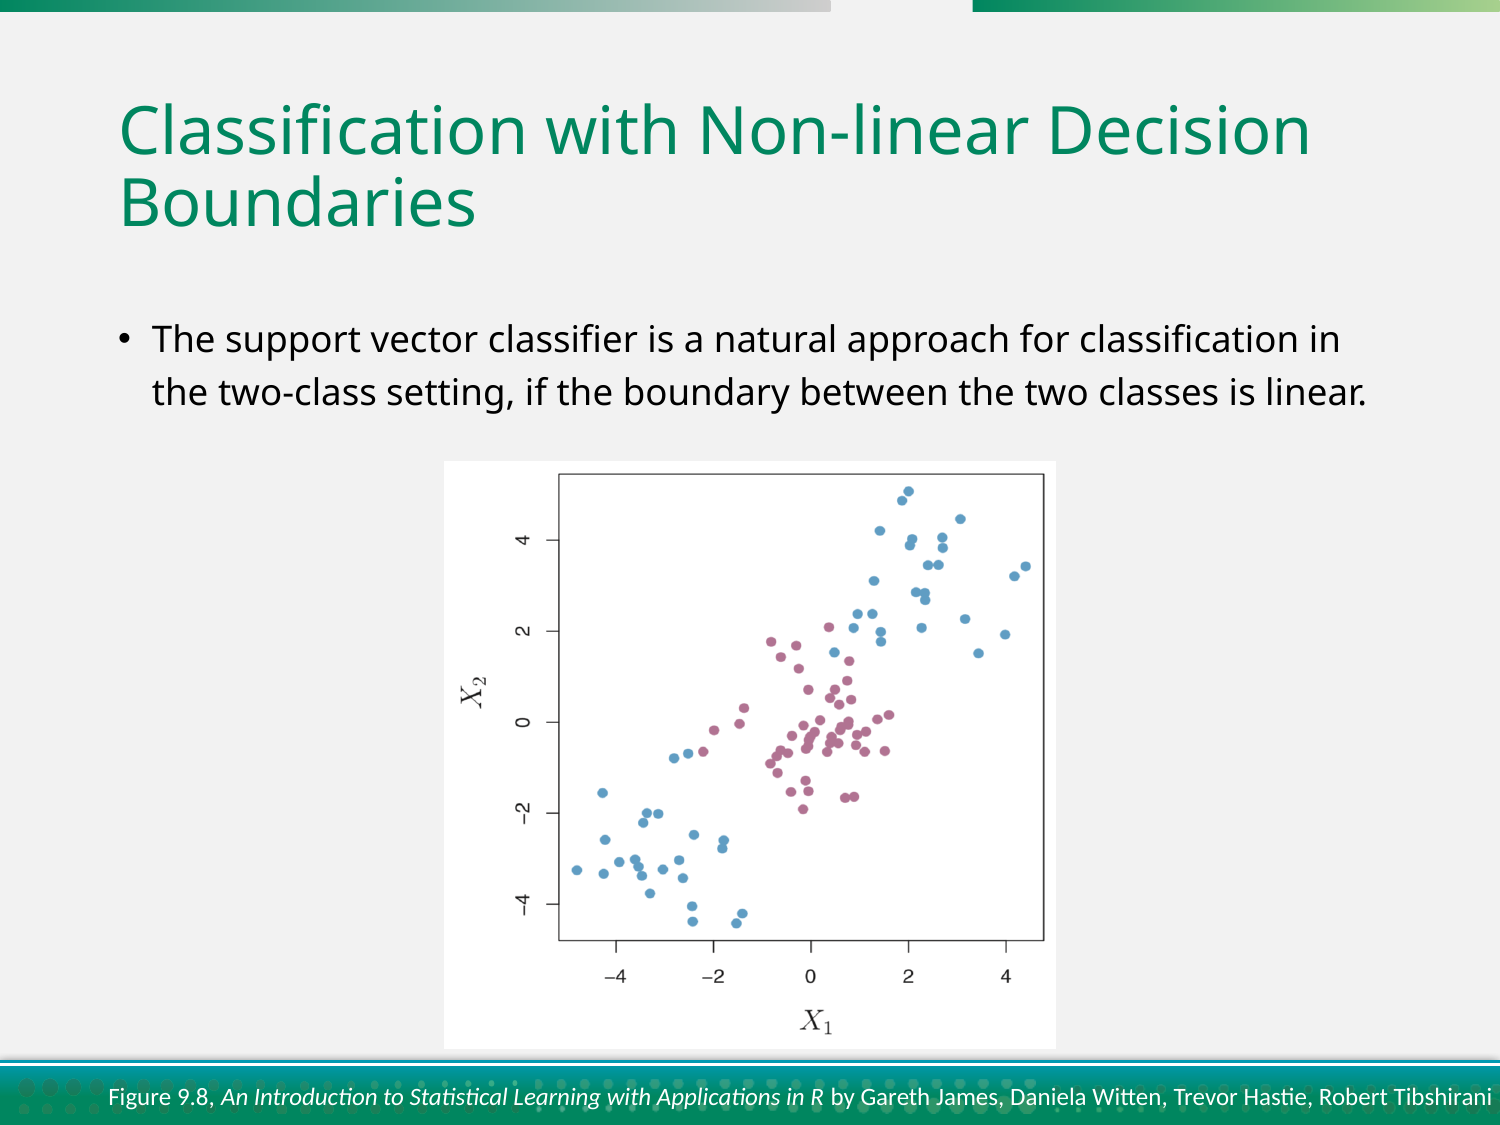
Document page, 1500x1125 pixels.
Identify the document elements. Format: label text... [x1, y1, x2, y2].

text_box Figure 9.8, An Introduction to Statistical Learning with Applications in R by Gareth James, Daniela Witten, Trevor Hastie, Robert Tibshirani [8, 1073, 1500, 1118]
title Classification with Non-linear Decision Boundaries [103, 59, 1397, 278]
list The support vector classifier is a natural approach for classification in the two-class setting, if the boundary between the two classes is linear. [103, 299, 1397, 475]
picture [444, 461, 1056, 1049]
